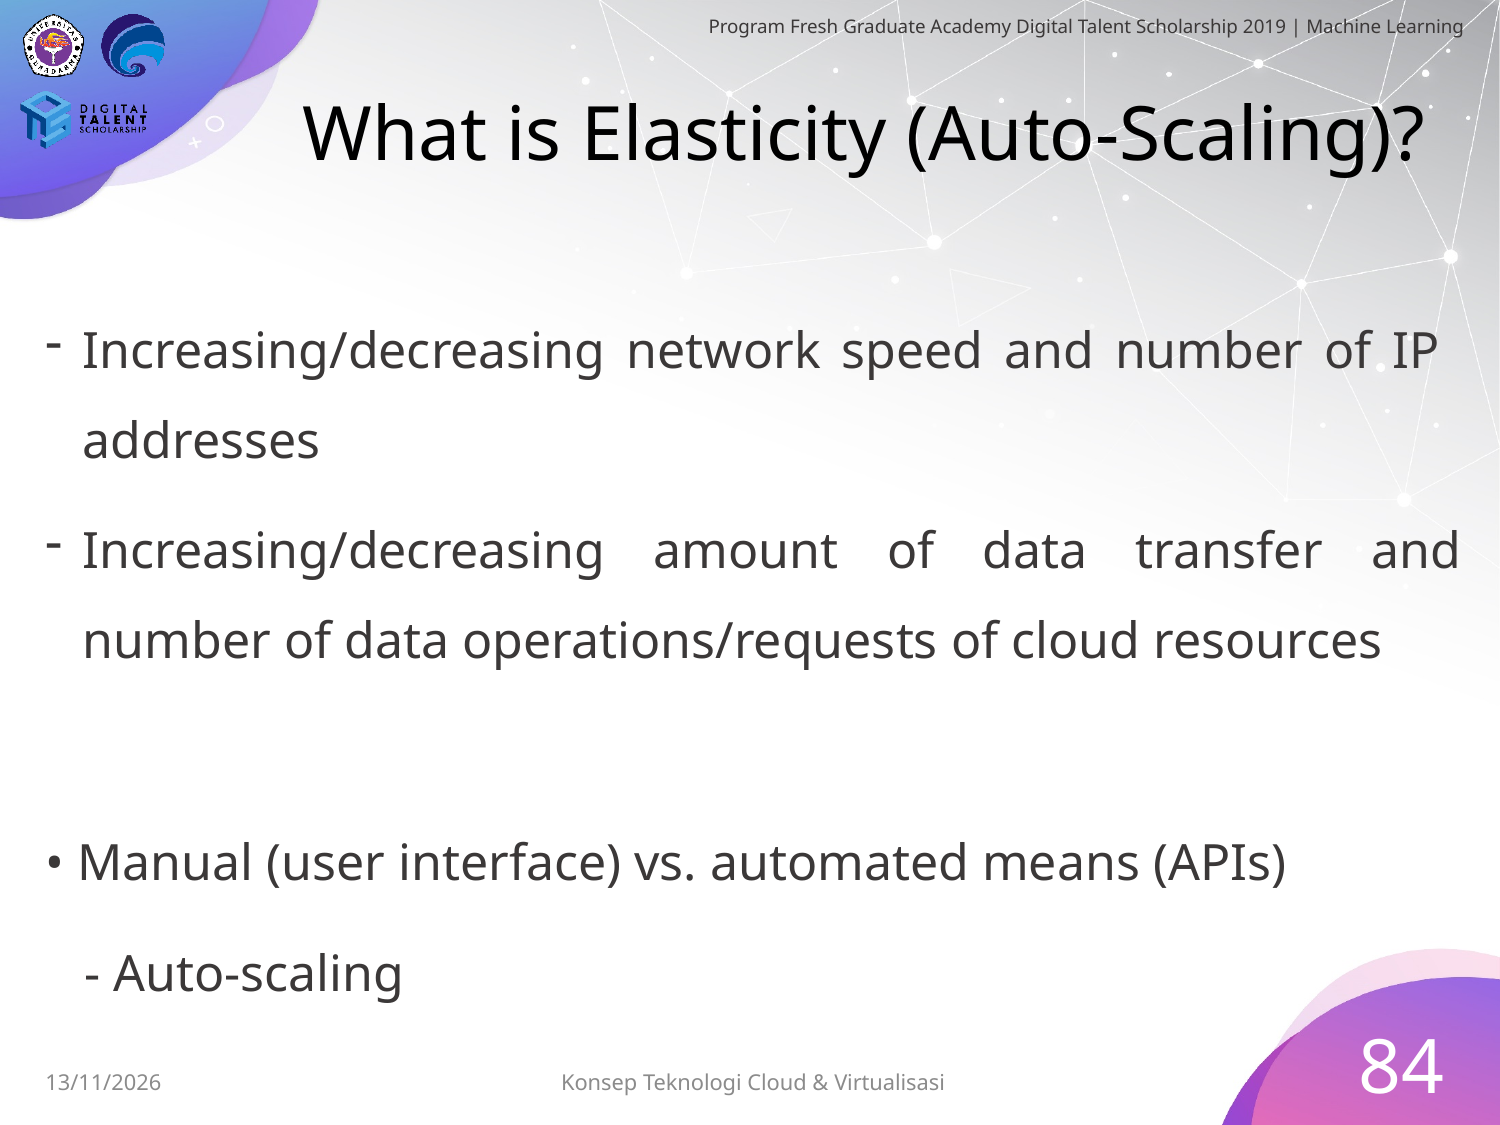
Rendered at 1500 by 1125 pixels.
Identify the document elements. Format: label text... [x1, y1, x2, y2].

slide_number 84 [1327, 1025, 1477, 1115]
footer Konsep Teknologi Cloud & Virtualisasi [386, 1053, 1121, 1114]
title What is Elasticity (Auto-Scaling)? [271, 66, 1477, 207]
picture [0, 0, 1500, 1125]
list Increasing/decreasing network speed and number of IP addresses Increasing/decreasing amount of data transfer and number of data operations/requests of cloud resources • Manual (user interface) vs. automated means (APIs) - Auto-scaling [30, 276, 1477, 1014]
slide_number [30, 1053, 272, 1114]
